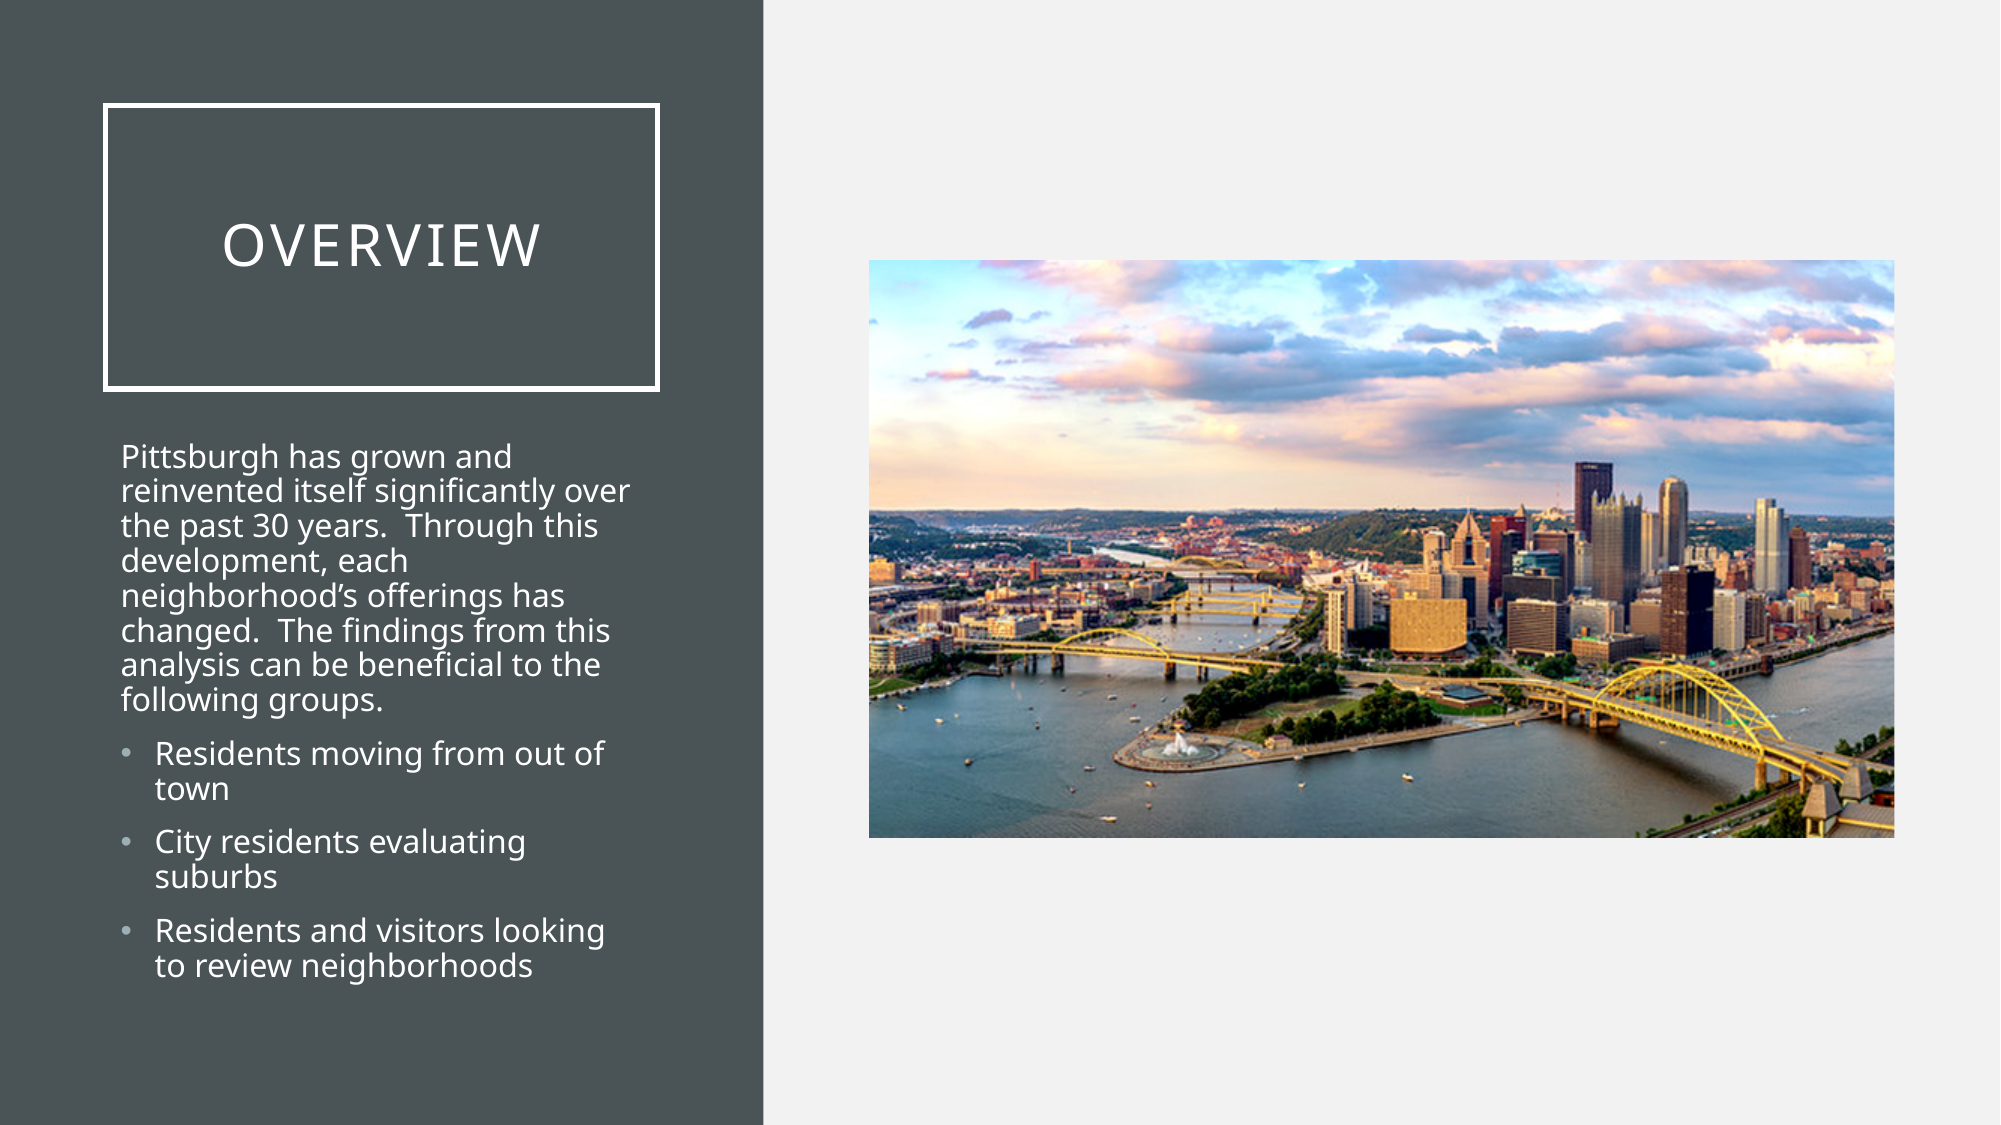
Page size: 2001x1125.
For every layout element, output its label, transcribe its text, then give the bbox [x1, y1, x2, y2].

picture [869, 260, 1895, 838]
list Pittsburgh has grown and reinvented itself significantly over the past 30 years. Through this development, each neighborhood’s offerings has changed. The findings from this analysis can be beneficial to the following groups. Residents moving from out of town City residents evaluating suburbs Residents and visitors looking to review neighborhoods [105, 432, 658, 994]
text_box [0, 0, 764, 1125]
title Overview [103, 103, 660, 392]
text_box [764, 0, 2000, 1125]
